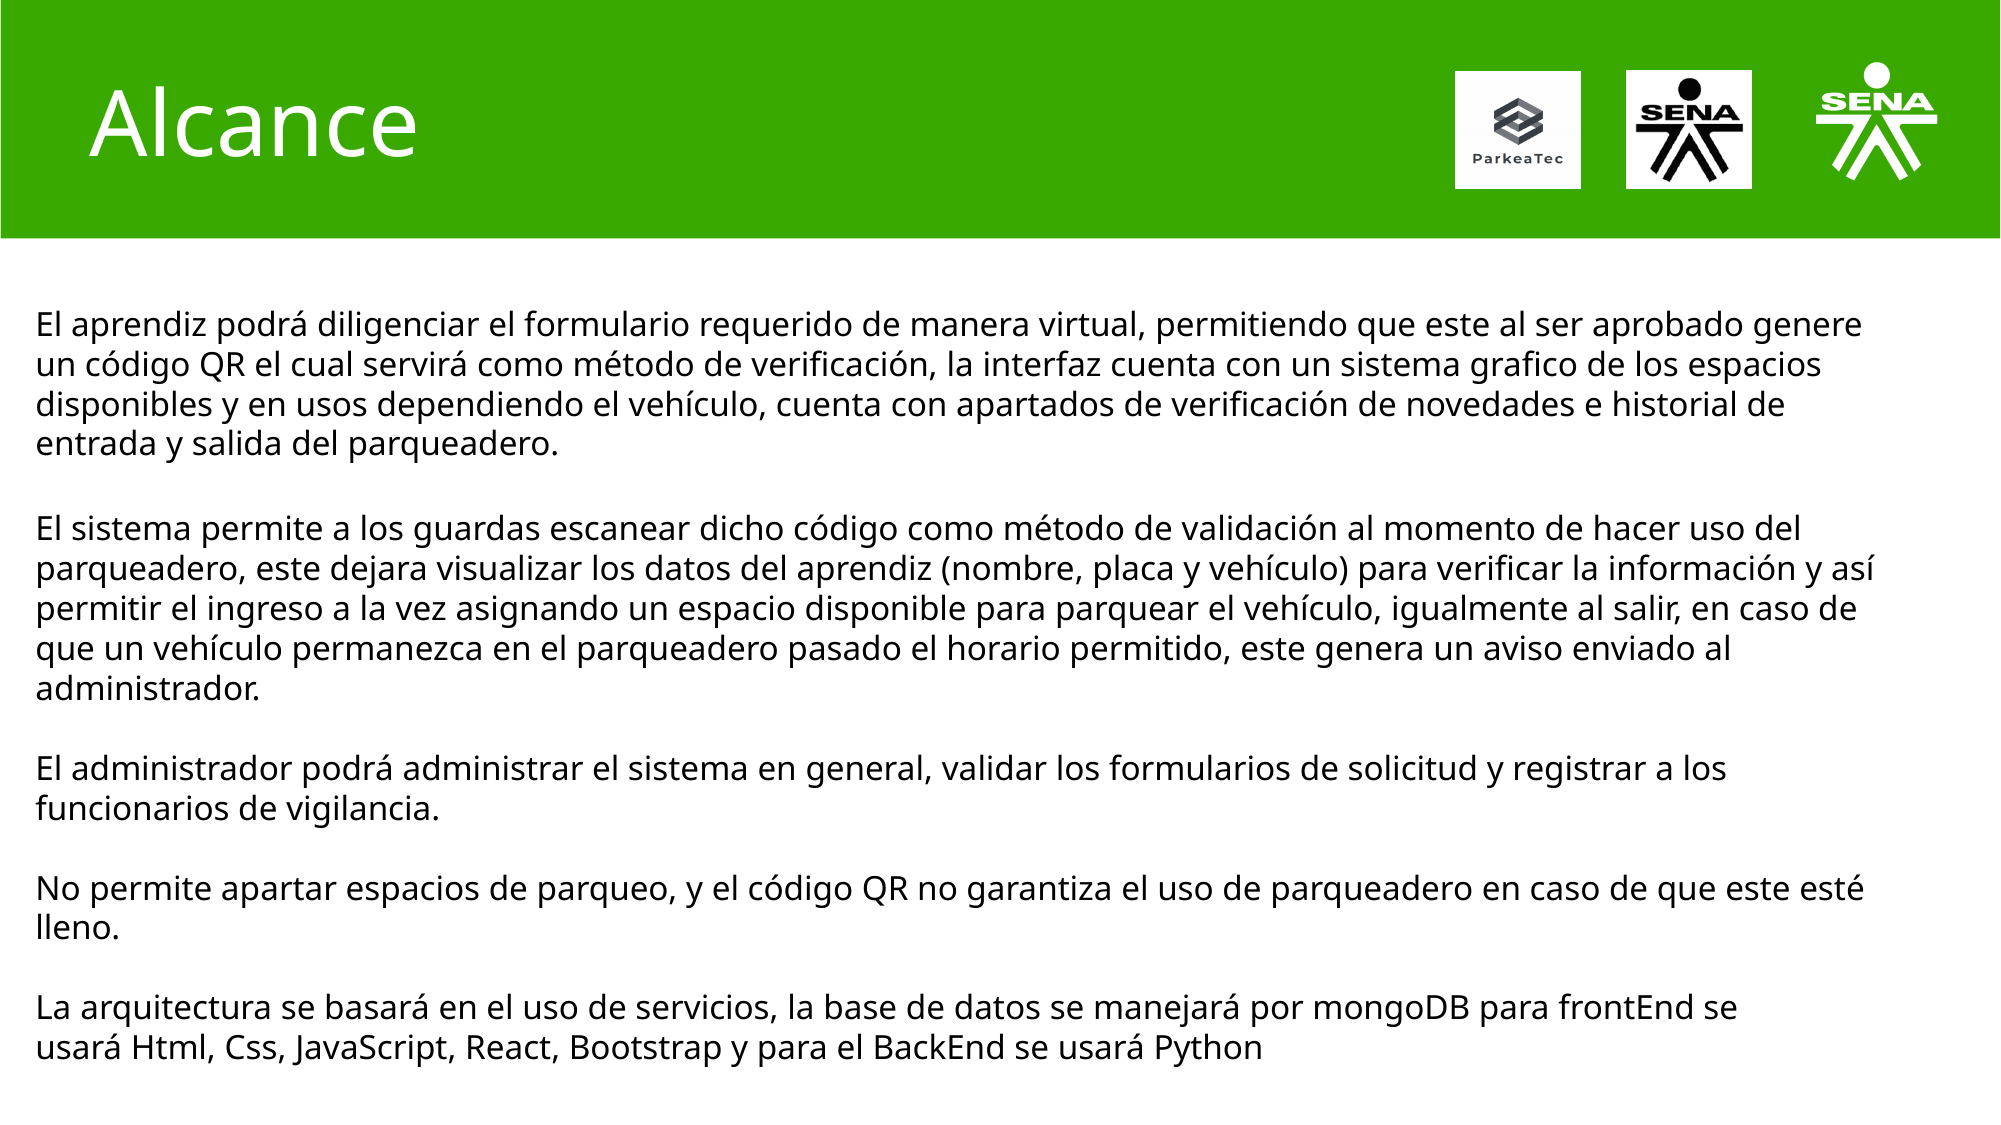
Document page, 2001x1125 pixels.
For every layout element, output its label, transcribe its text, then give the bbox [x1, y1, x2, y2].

title Alcance [74, 18, 1800, 236]
picture [0, 0, 2001, 1125]
text_box El aprendiz podrá diligenciar el formulario requerido de manera virtual, permitiendo que este al ser aprobado genere un código QR el cual servirá como método de verificación, la interfaz cuenta con un sistema grafico de los espacios disponibles y en usos dependiendo el vehículo, cuenta con apartados de verificación de novedades e historial de entrada y salida del parqueadero. El sistema permite a los guardas escanear dicho código como método de validación al momento de hacer uso del parqueadero, este dejara visualizar los datos del aprendiz (nombre, placa y vehículo) para verificar la información y así permitir el ingreso a la vez asignando un espacio disponible para parquear el vehículo, igualmente al salir, en caso de que un vehículo permanezca en el parqueadero pasado el horario permitido, este genera un aviso enviado al administrador. El administrador podrá administrar el sistema en general, validar los formularios de solicitud y registrar a los funcionarios de vigilancia. No permite apartar espacios de parqueo, y el código QR no garantiza el uso de parqueadero en caso de que este esté lleno. La arquitectura se basará en el uso de servicios, la base de datos se manejará por mongoDB para frontEnd se usará Html, Css, JavaScript, React, Bootstrap y para el BackEnd se usará Python [20, 255, 1899, 1114]
